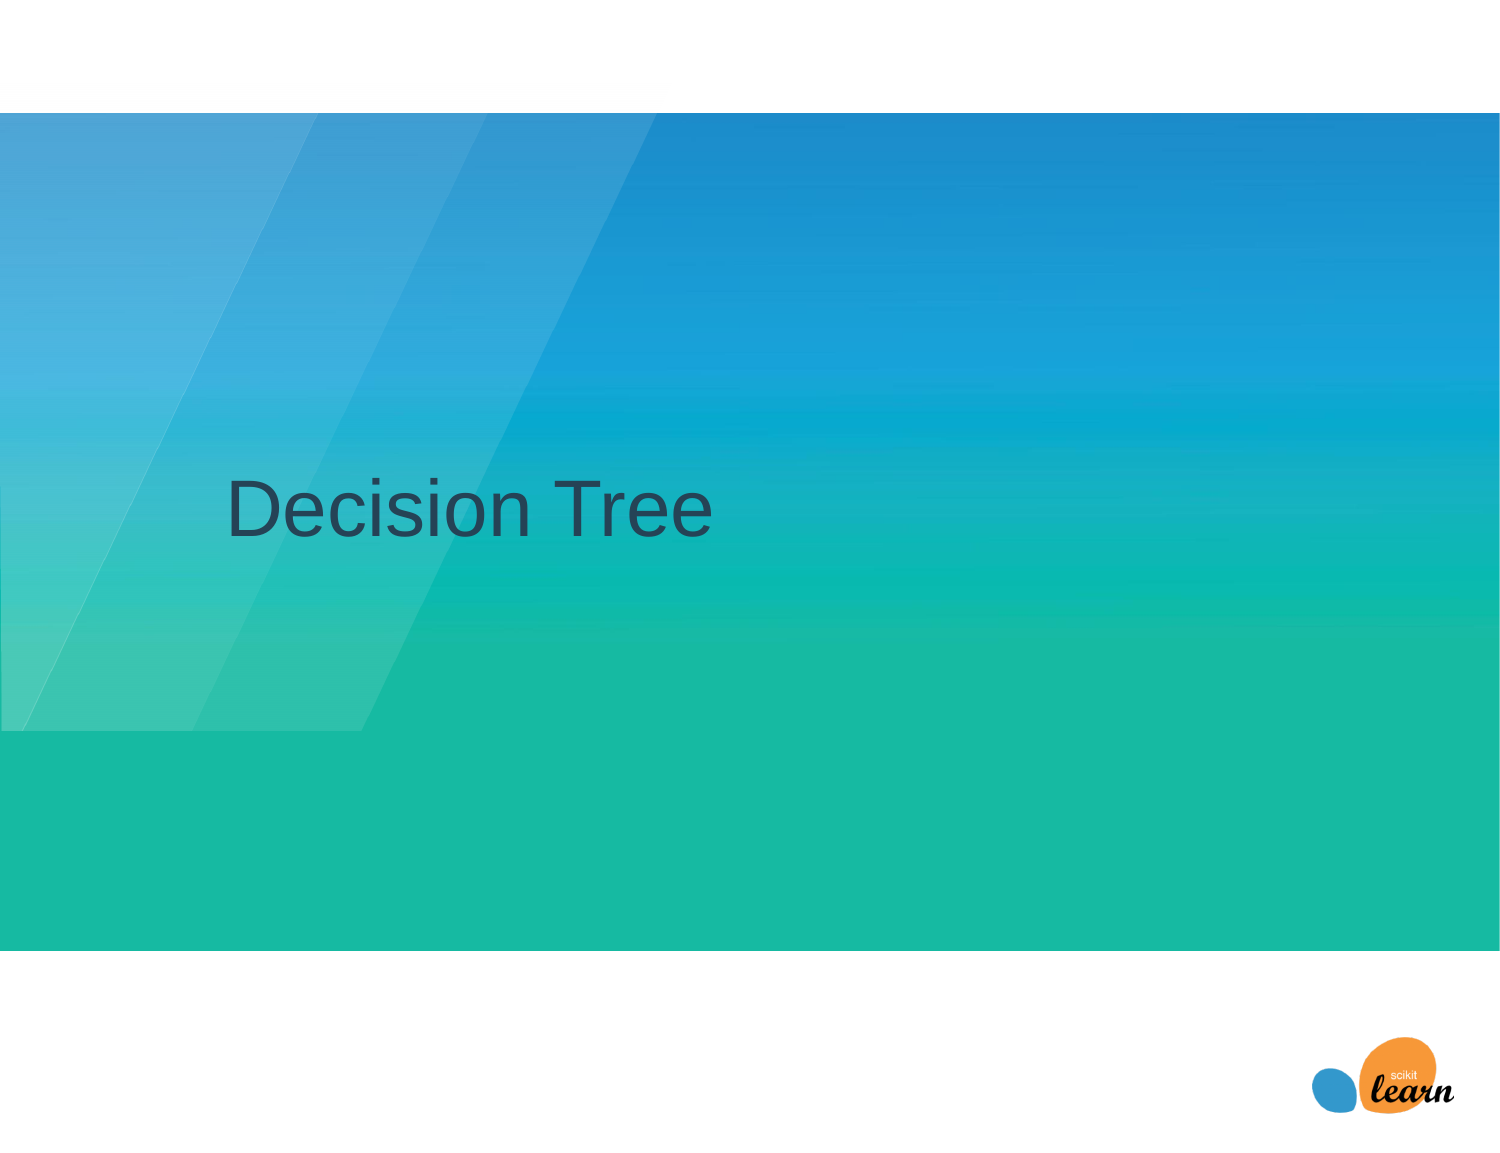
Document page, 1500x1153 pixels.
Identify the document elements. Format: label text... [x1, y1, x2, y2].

picture [1312, 1011, 1454, 1152]
subtitle Decision Tree [225, 455, 1275, 554]
picture [0, 82, 1500, 951]
